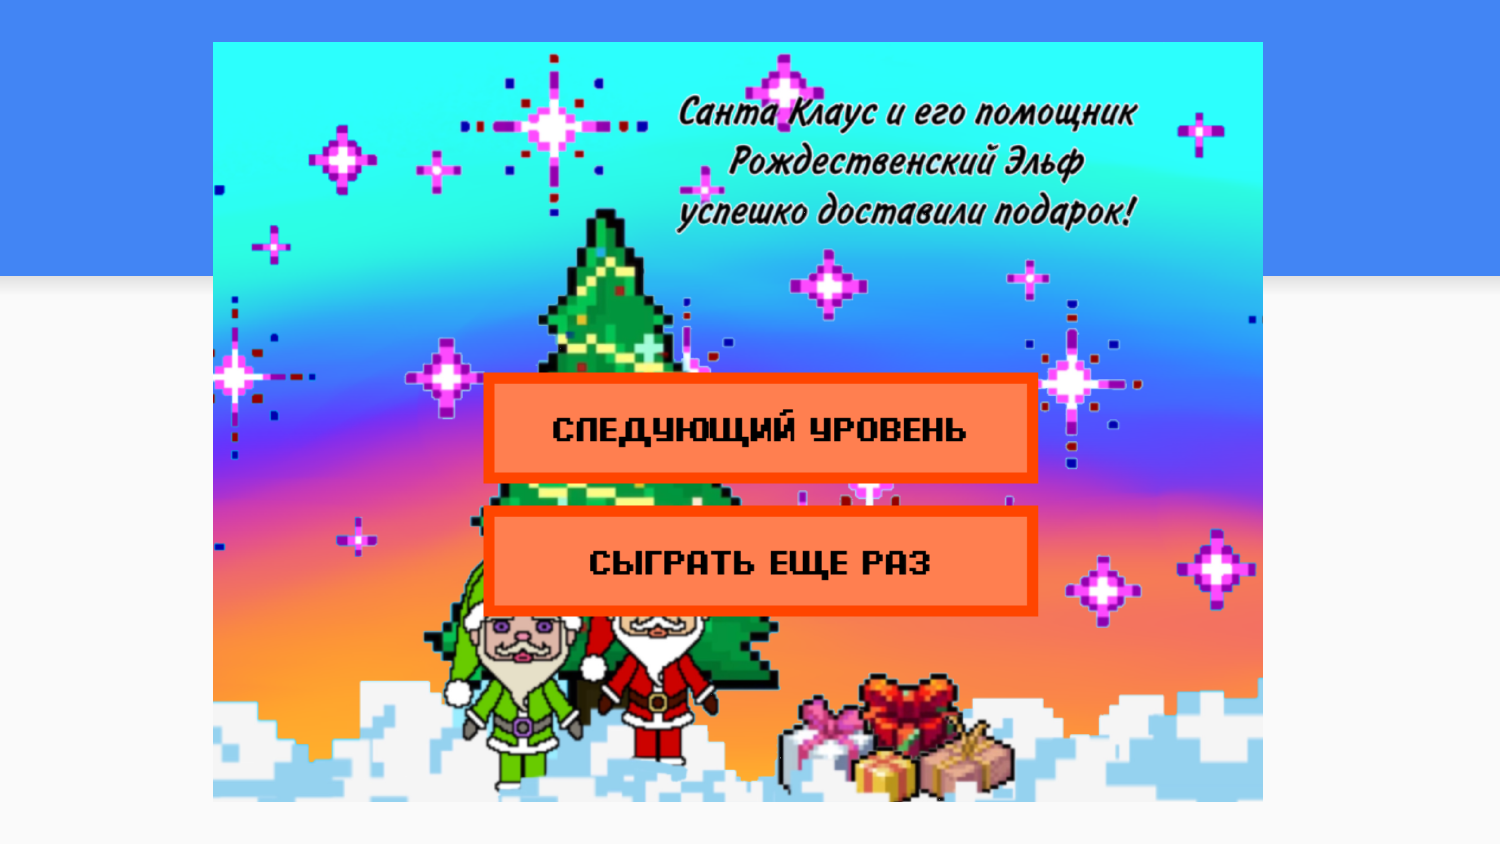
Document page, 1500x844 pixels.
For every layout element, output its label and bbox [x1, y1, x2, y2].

picture [213, 41, 1264, 802]
